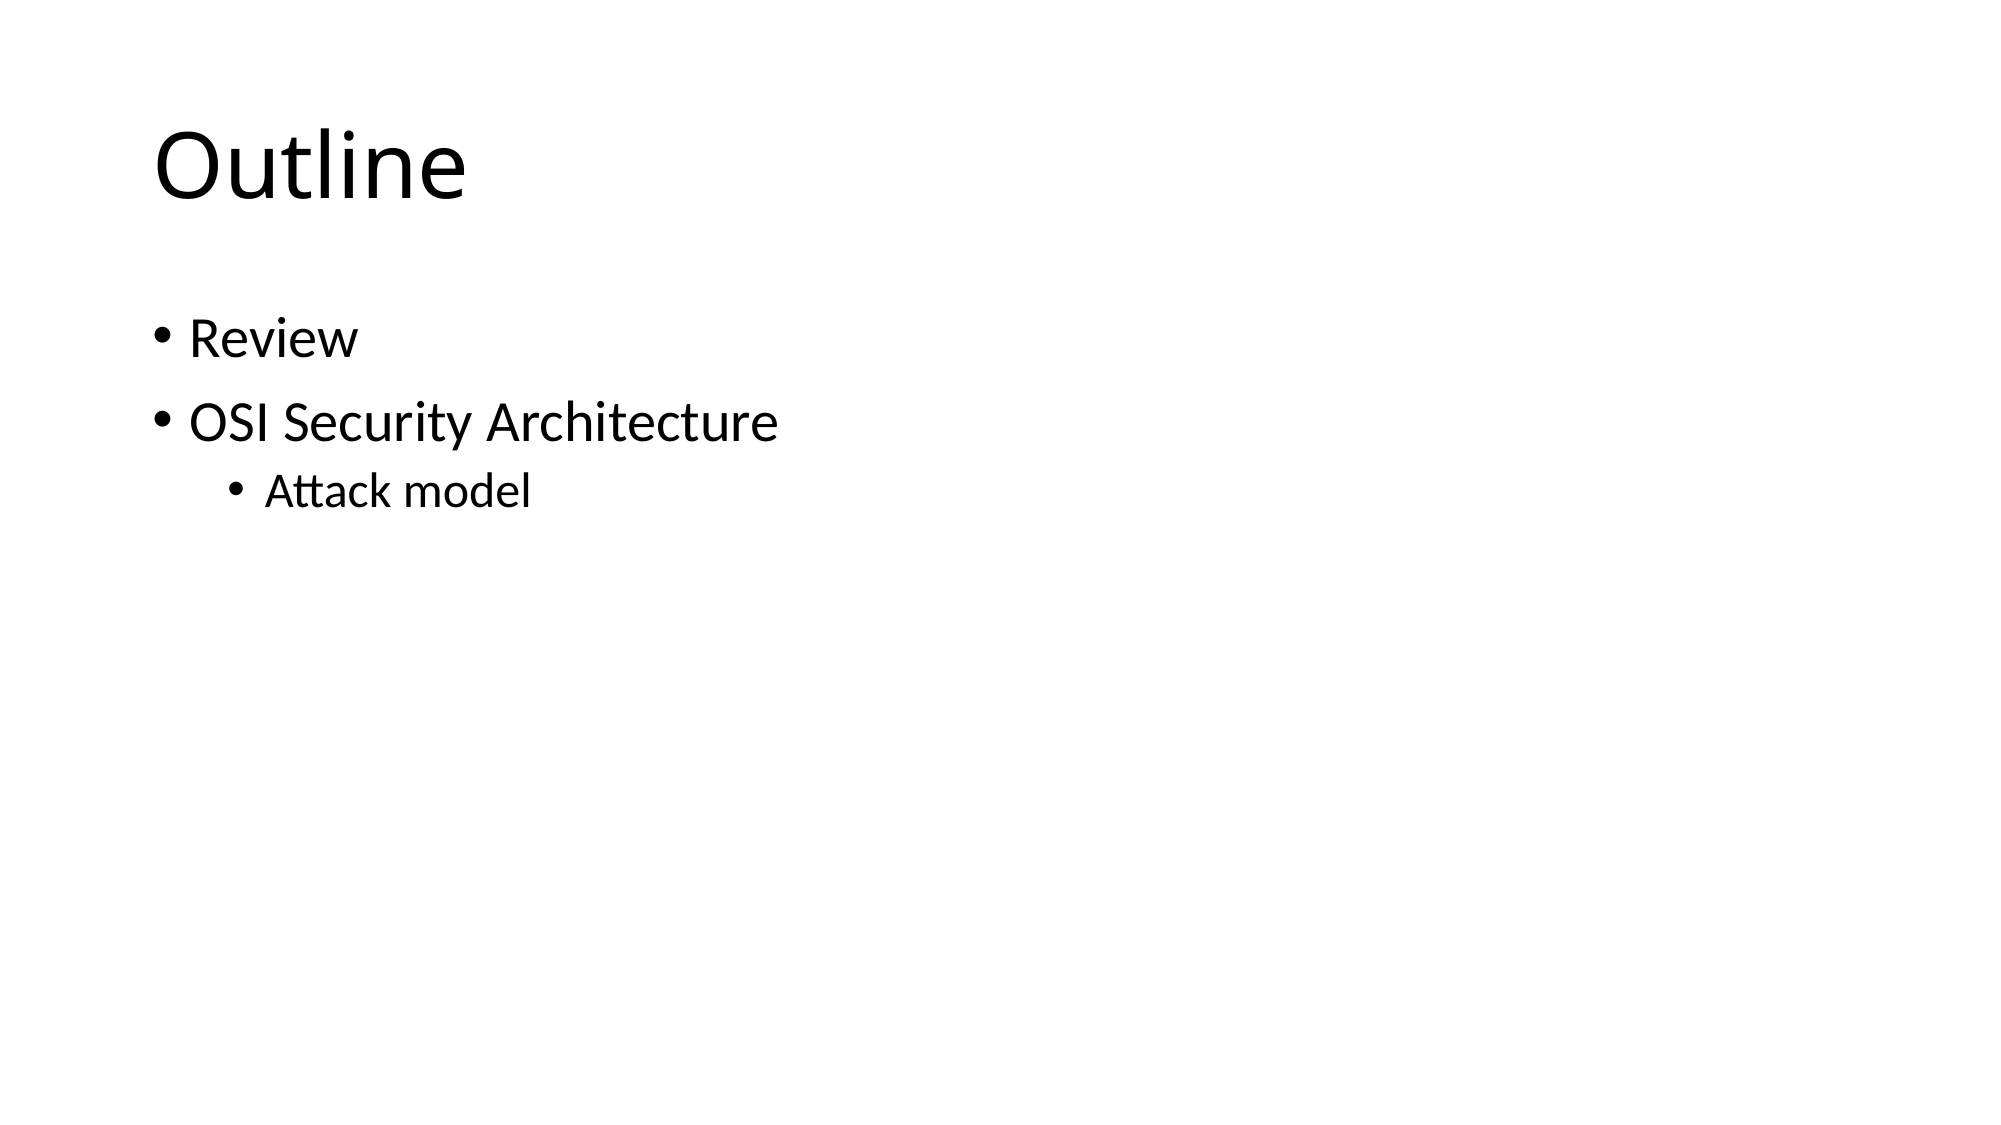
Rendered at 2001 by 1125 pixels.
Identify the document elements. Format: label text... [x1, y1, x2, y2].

list Review OSI Security Architecture Attack model [137, 299, 1863, 1014]
title Outline [137, 59, 1863, 278]
